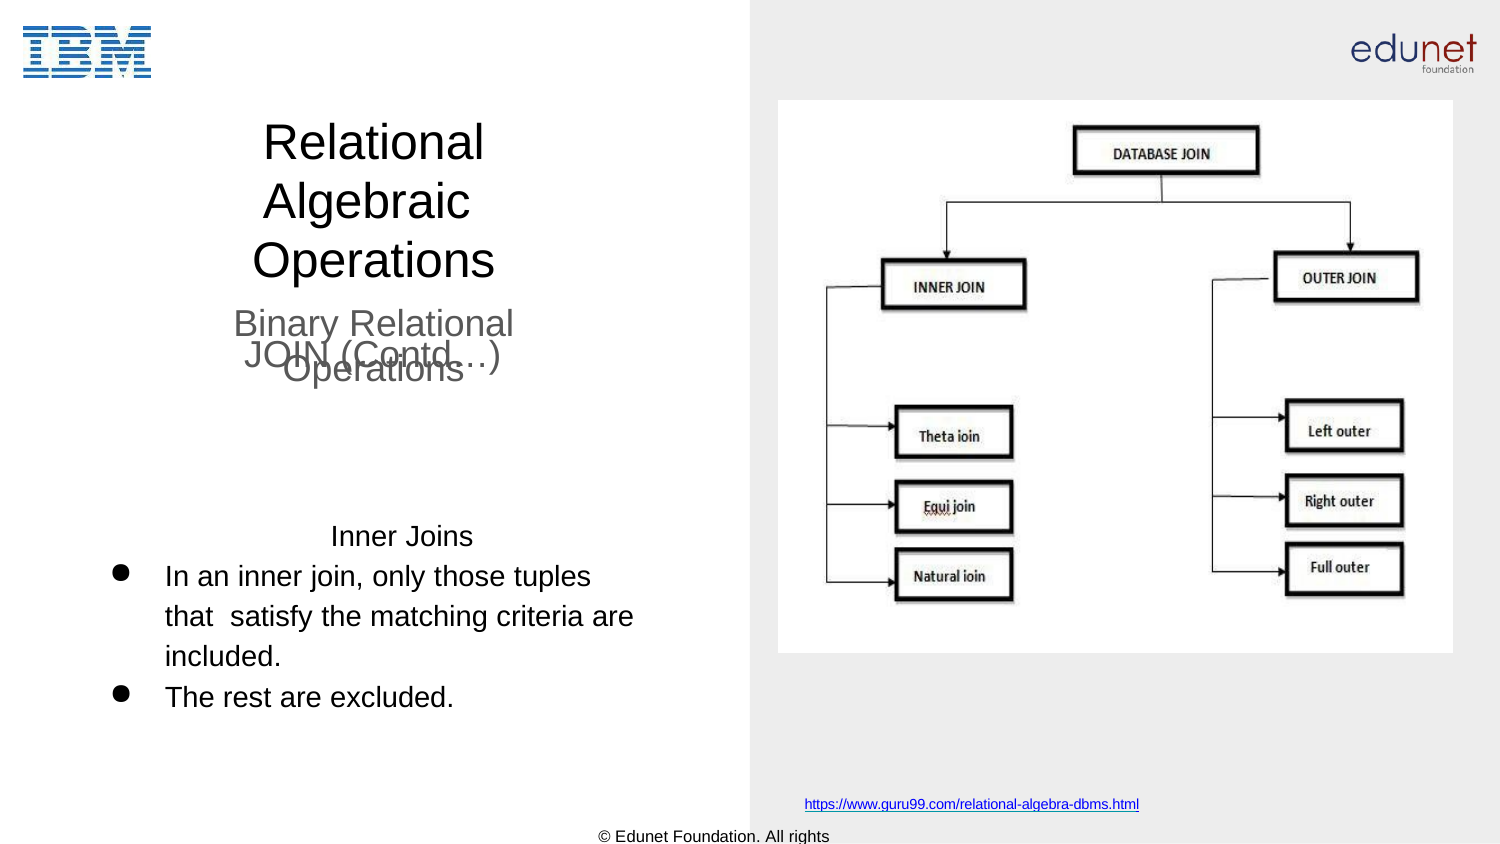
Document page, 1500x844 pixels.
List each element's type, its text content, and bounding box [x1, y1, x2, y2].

text_box JOIN (Contd…) [242, 327, 505, 375]
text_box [749, 0, 1500, 844]
picture [23, 26, 151, 78]
text_box Inner Joins In an inner join, only those tuples that satisfy the matching criteria are included. The rest are excluded. [107, 509, 648, 714]
footer © Edunet Foundation. All rights reserved. [596, 825, 744, 844]
title Relational Algebraic Operations Binary Relational Operations [133, 105, 613, 390]
picture [777, 100, 1454, 654]
